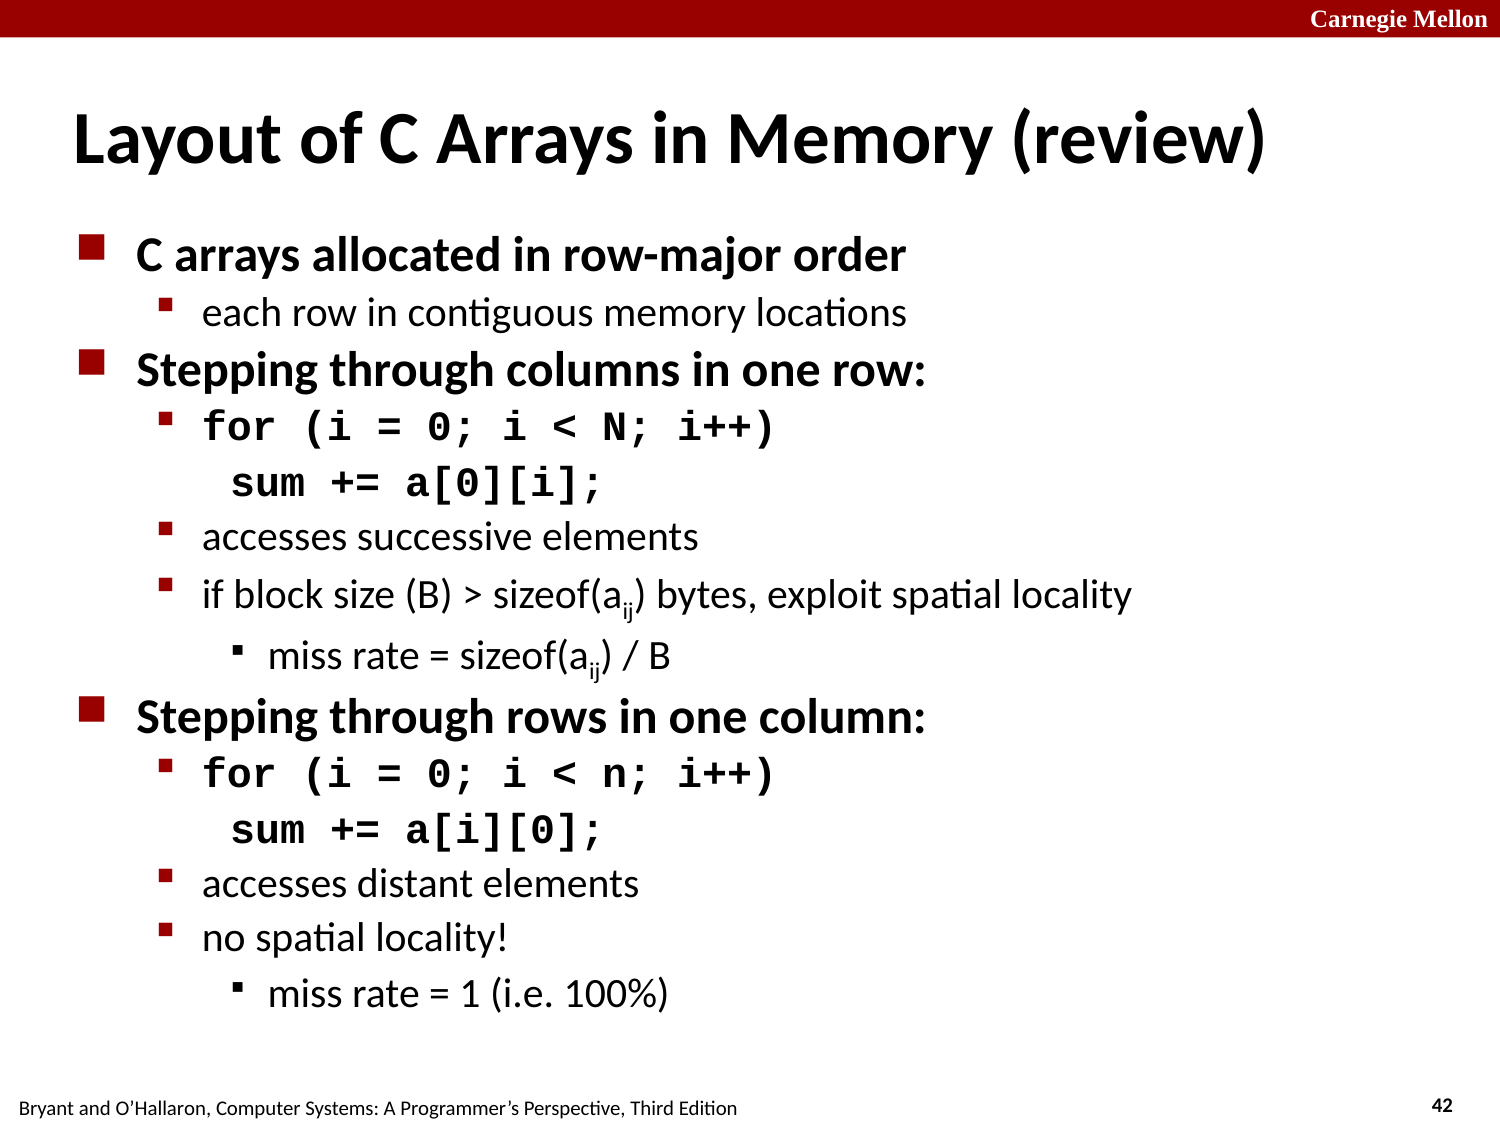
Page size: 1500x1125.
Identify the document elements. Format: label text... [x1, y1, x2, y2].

title Layout of C Arrays in Memory (review) [58, 71, 1305, 197]
list C arrays allocated in row-major order each row in contiguous memory locations Stepping through columns in one row: for (i = 0; i < N; i++) sum += a[0][i]; accesses successive elements if block size (B) > sizeof(aij) bytes, exploit spatial locality miss rate = sizeof(aij) / B Stepping through rows in one column: for (i = 0; i < n; i++) sum += a[i][0]; accesses distant elements no spatial locality! miss rate = 1 (i.e. 100%) [64, 223, 1438, 1040]
